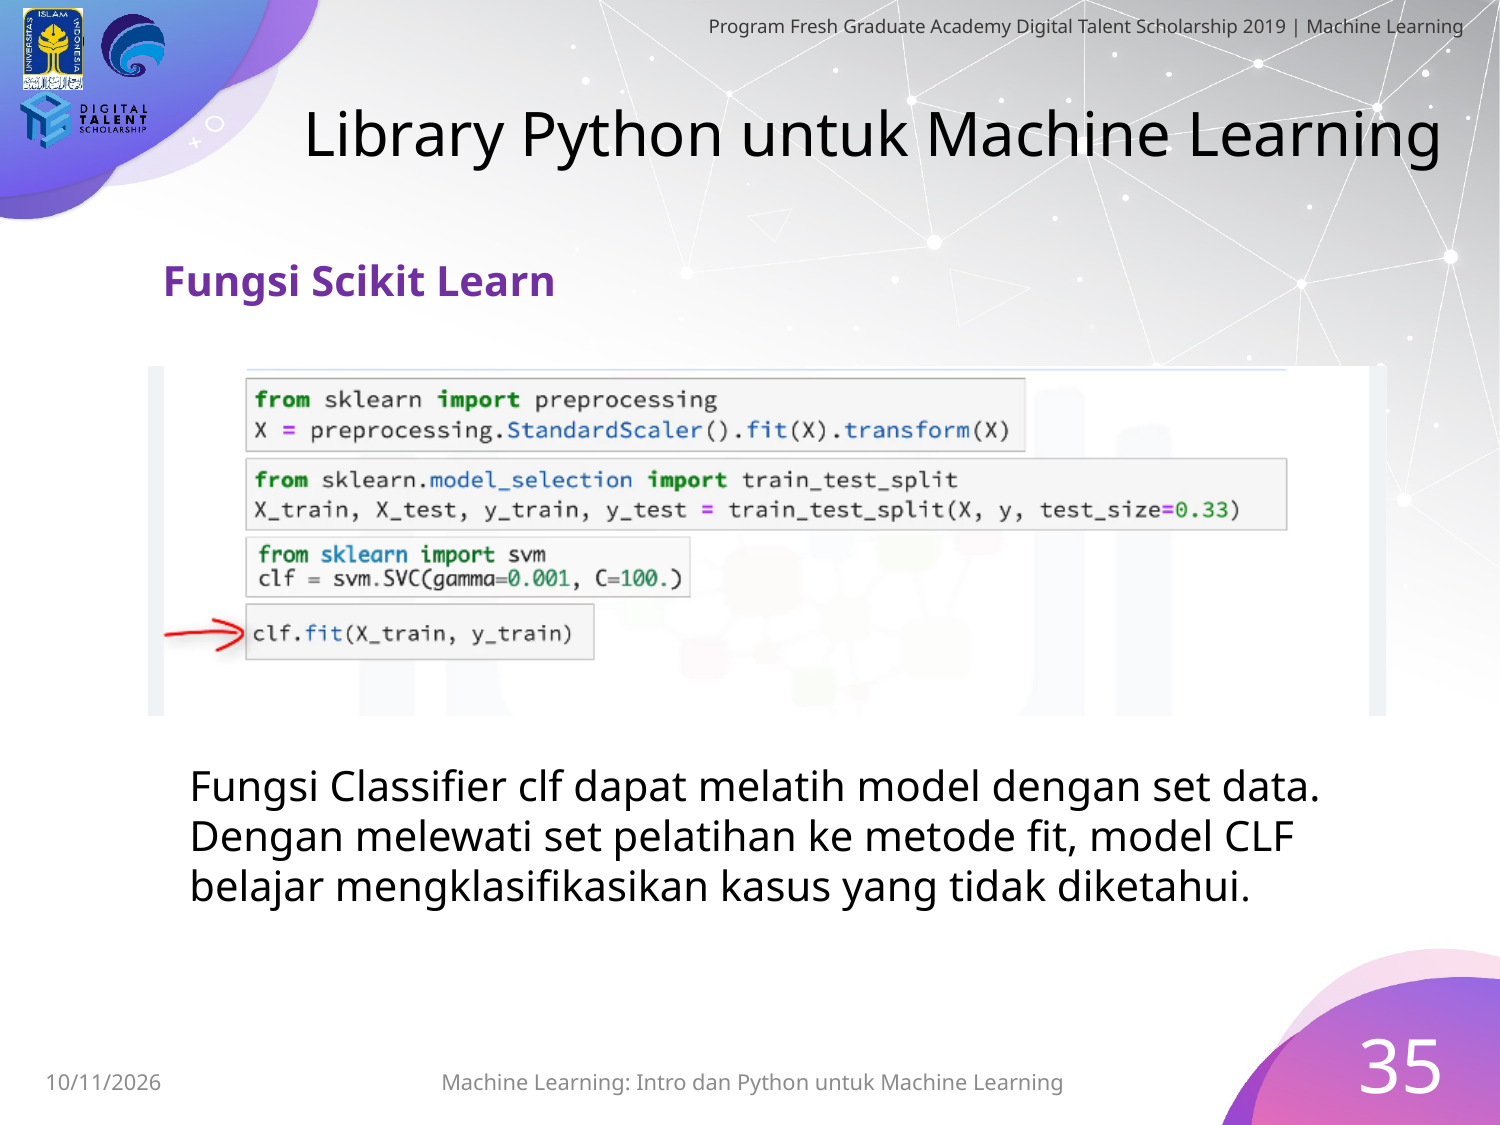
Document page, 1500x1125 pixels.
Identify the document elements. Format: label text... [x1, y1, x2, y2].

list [147, 366, 1387, 716]
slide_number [30, 1053, 272, 1114]
text_box Fungsi Scikit Learn [147, 247, 906, 312]
title Library Python untuk Machine Learning [271, 66, 1477, 207]
picture [0, 0, 1500, 1125]
footer Machine Learning: Intro dan Python untuk Machine Learning [386, 1053, 1121, 1114]
text_box Fungsi Classifier clf dapat melatih model dengan set data. Dengan melewati set pelatihan ke metode fit, model CLF belajar mengklasifikasikan kasus yang tidak diketahui. [174, 752, 1370, 918]
slide_number 35 [1327, 1025, 1477, 1115]
